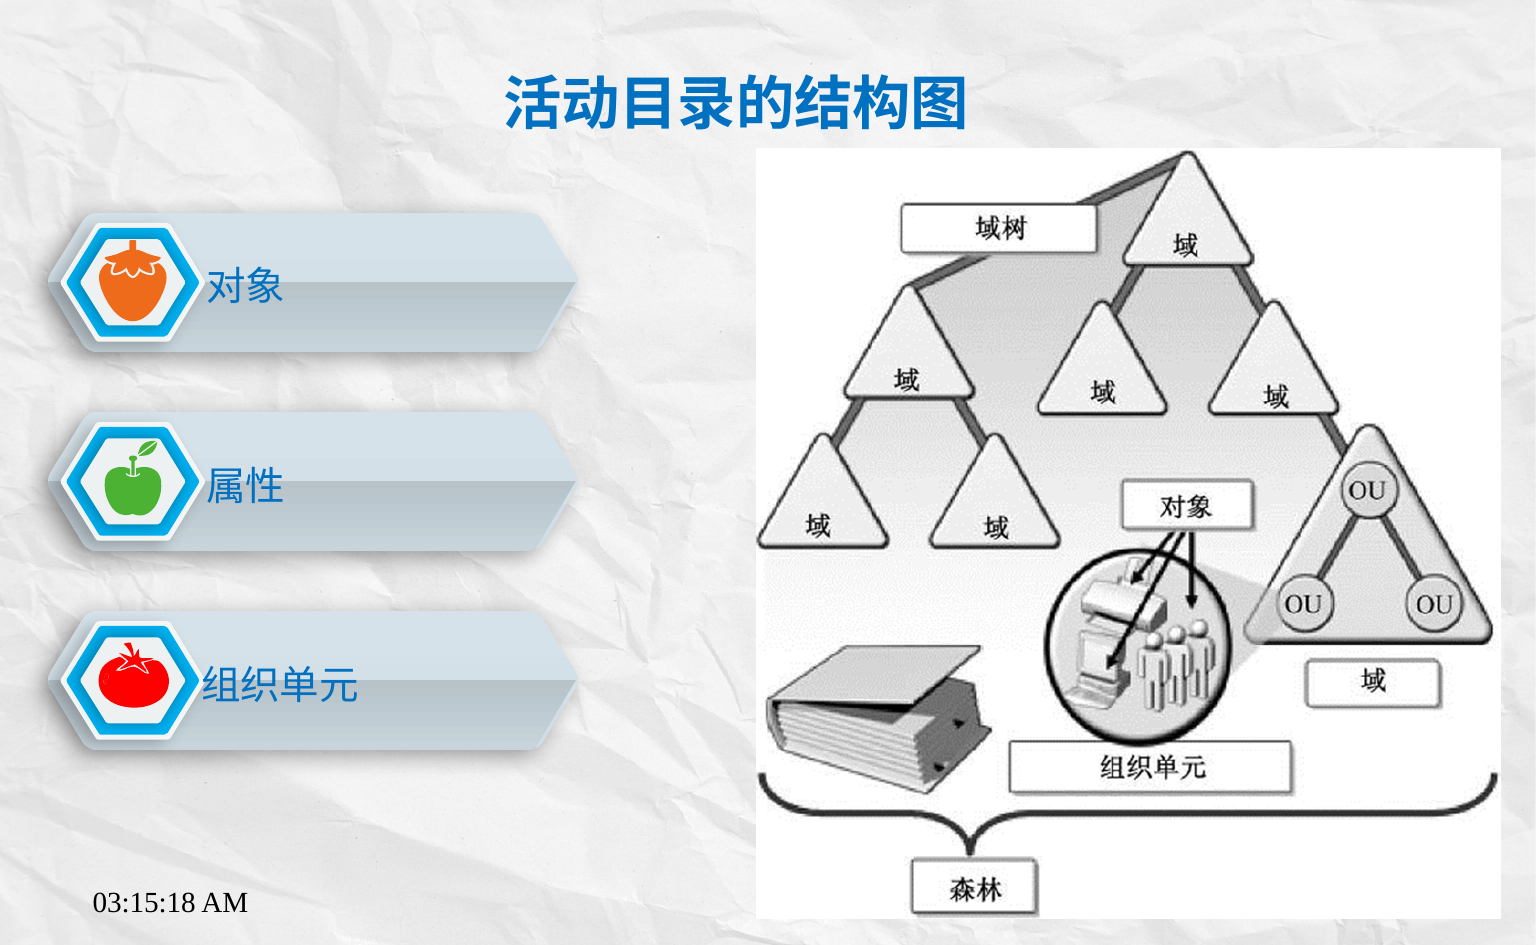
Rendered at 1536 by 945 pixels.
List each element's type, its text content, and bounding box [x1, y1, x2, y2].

text_box 活动目录的结构图 [488, 59, 984, 144]
picture [0, 0, 1536, 945]
slide_number [76, 875, 436, 927]
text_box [47, 212, 580, 751]
